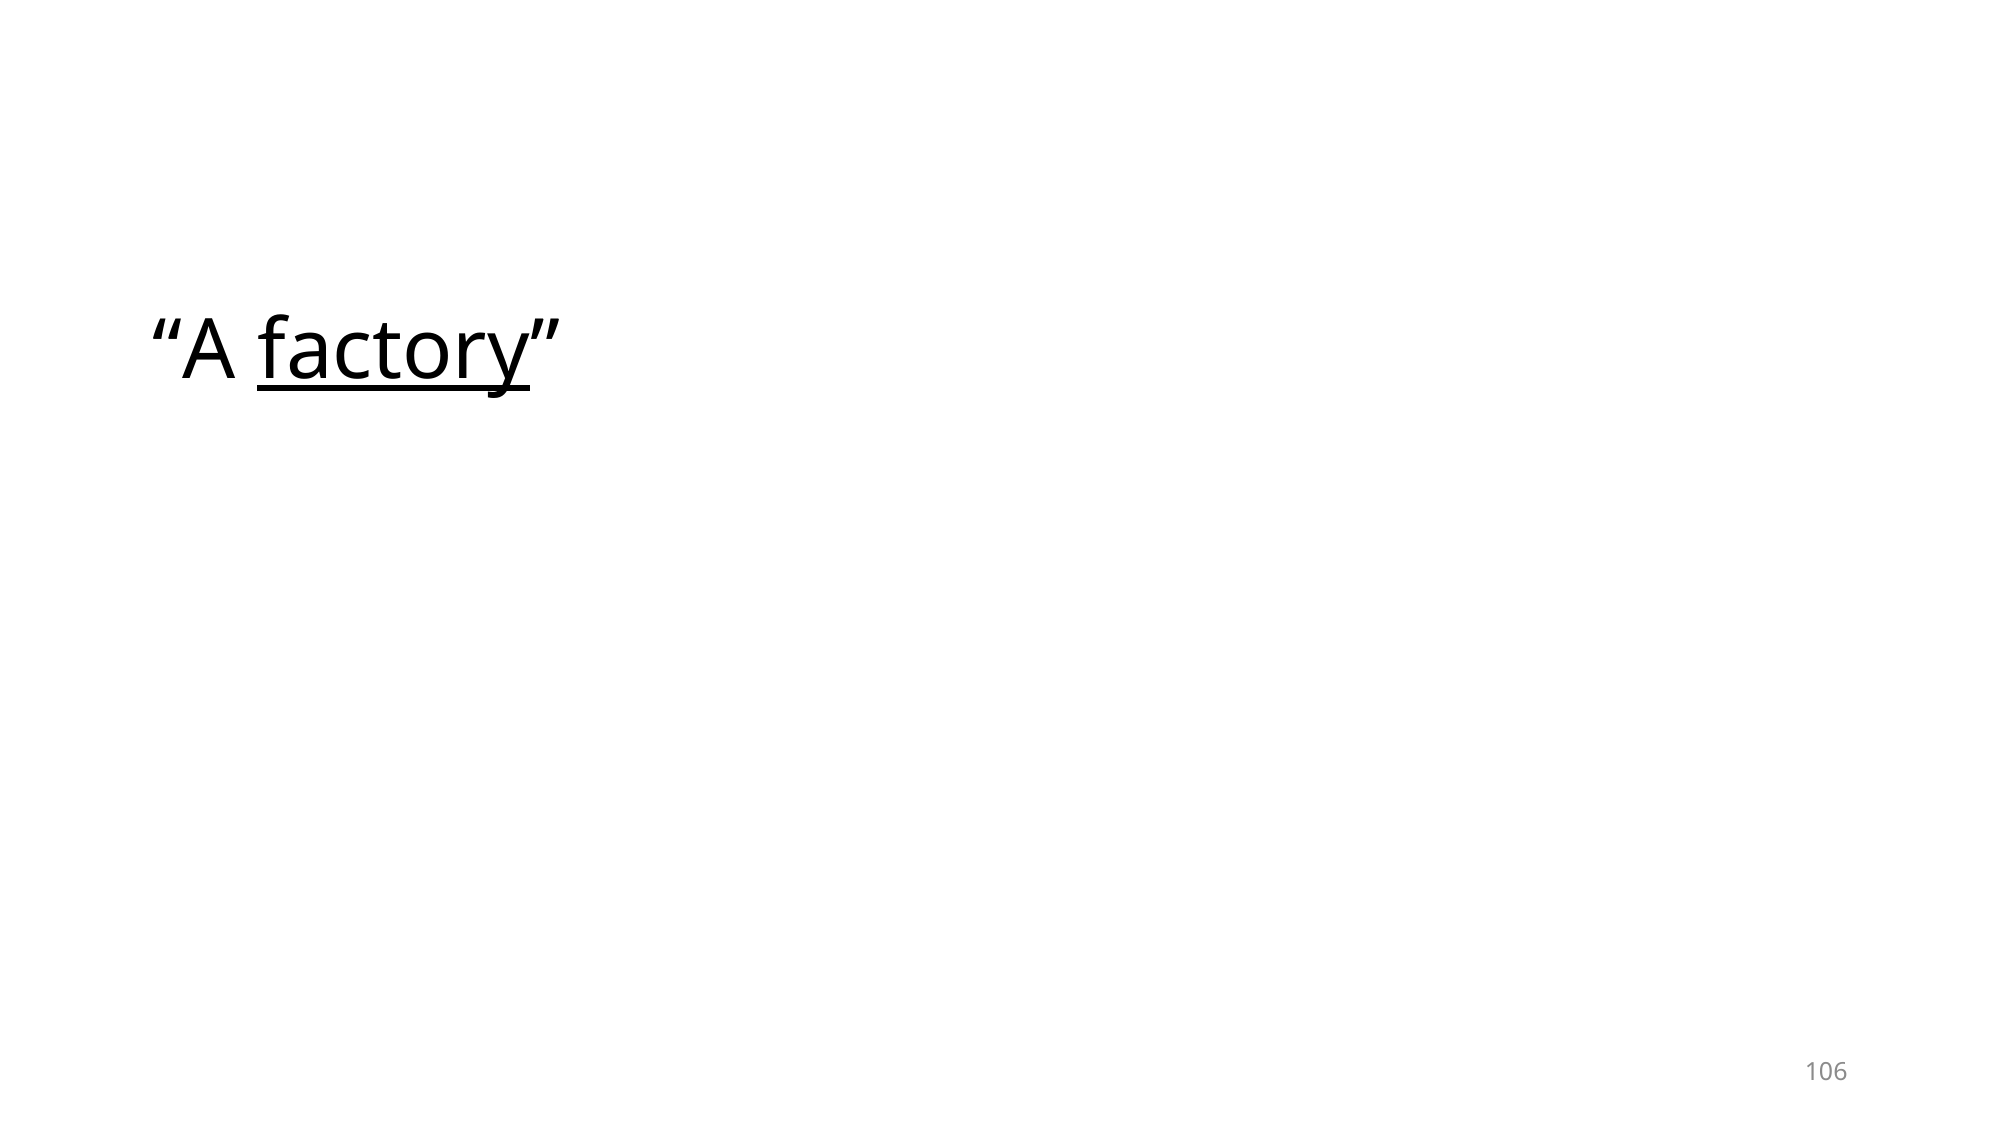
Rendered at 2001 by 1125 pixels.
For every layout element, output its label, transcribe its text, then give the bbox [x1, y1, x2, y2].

slide_number 106 [1412, 1042, 1863, 1103]
list “A factory” [137, 299, 1863, 1014]
